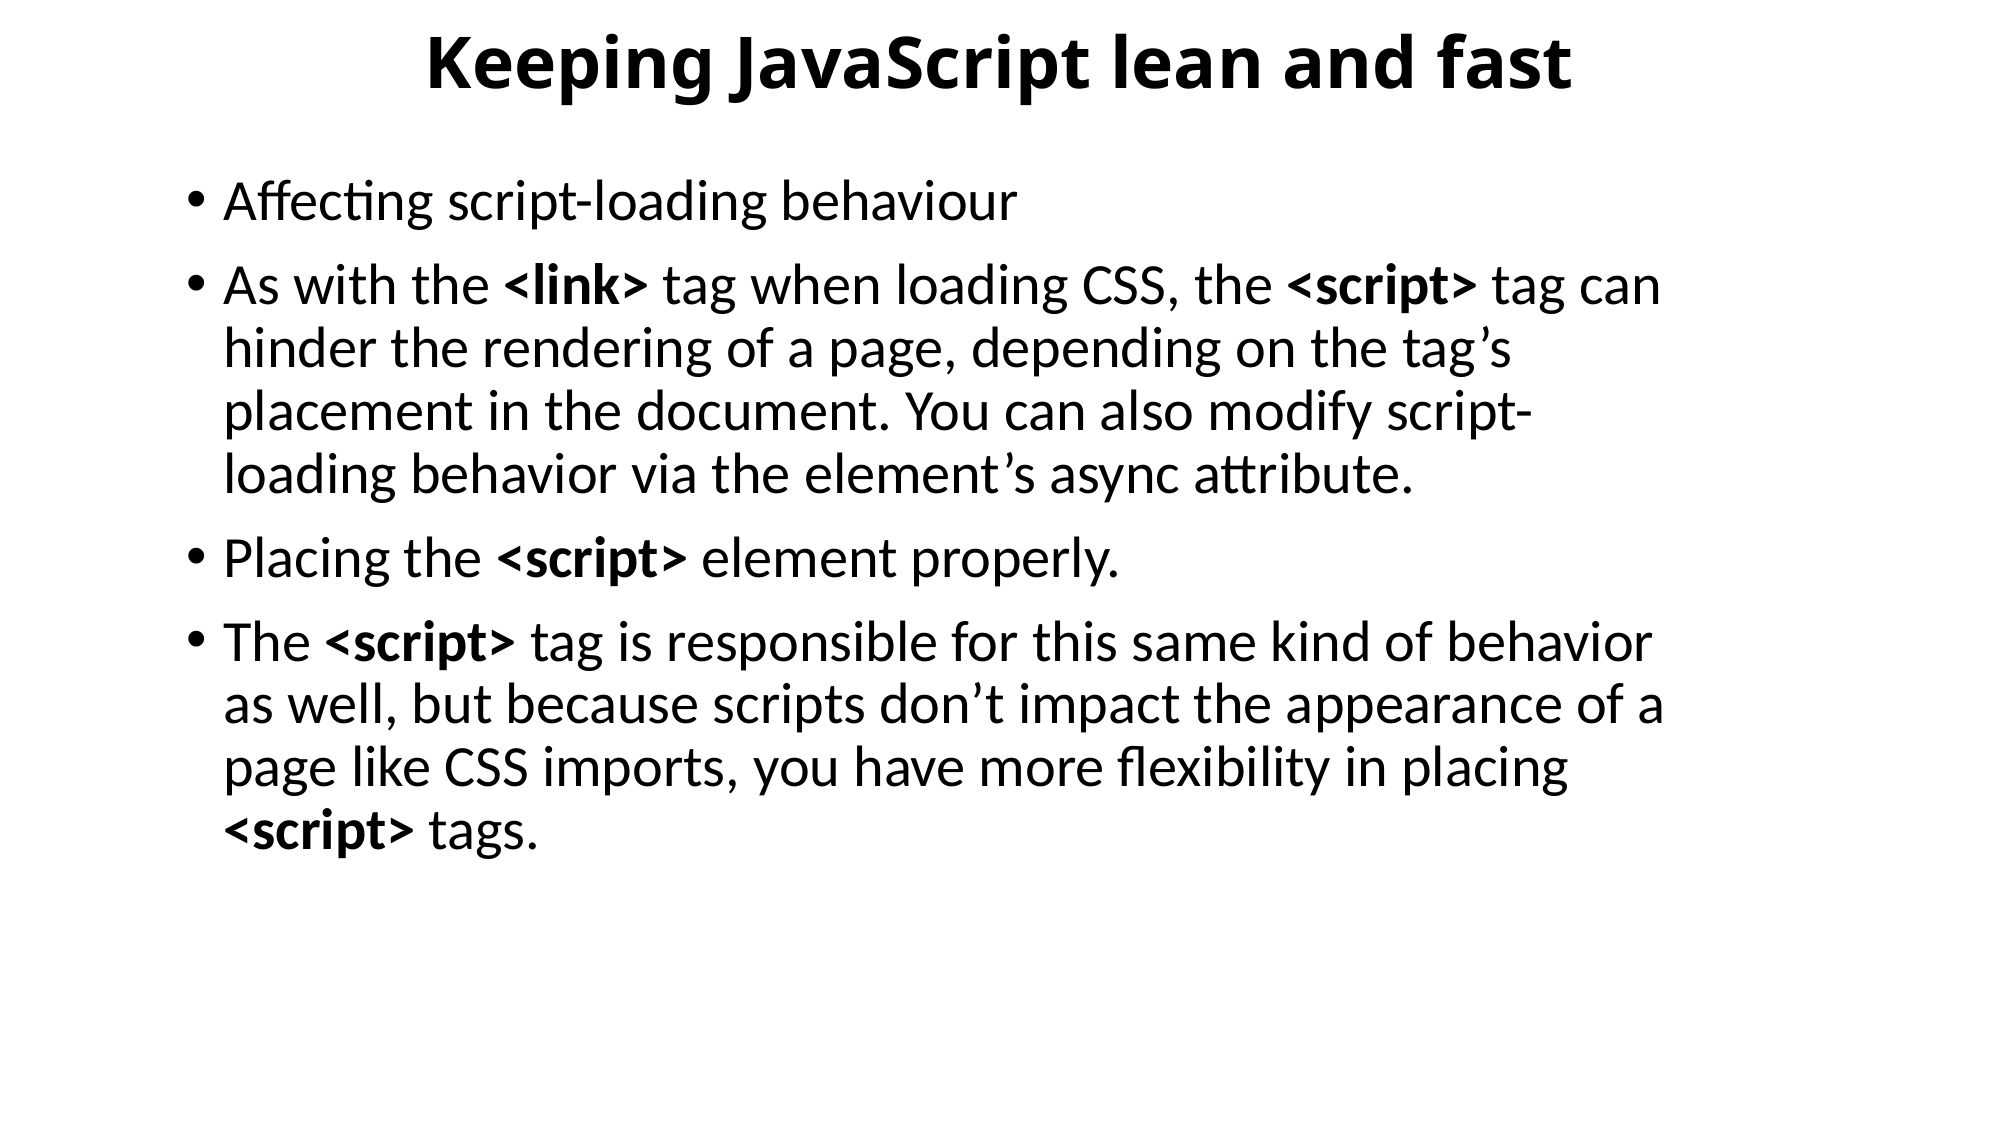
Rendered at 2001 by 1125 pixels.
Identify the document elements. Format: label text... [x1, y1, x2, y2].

title Keeping JavaScript lean and fast [137, 19, 1863, 112]
list Affecting script-loading behaviour As with the <link> tag when loading CSS, the <script> tag can hinder the rendering of a page, depending on the tag’s placement in the document. You can also modify script-loading behavior via the element’s async attribute. Placing the <script> element properly. The <script> tag is responsible for this same kind of behavior as well, but because scripts don’t impact the appearance of a page like CSS imports, you have more flexibility in placing <script> tags. [170, 162, 1720, 1044]
